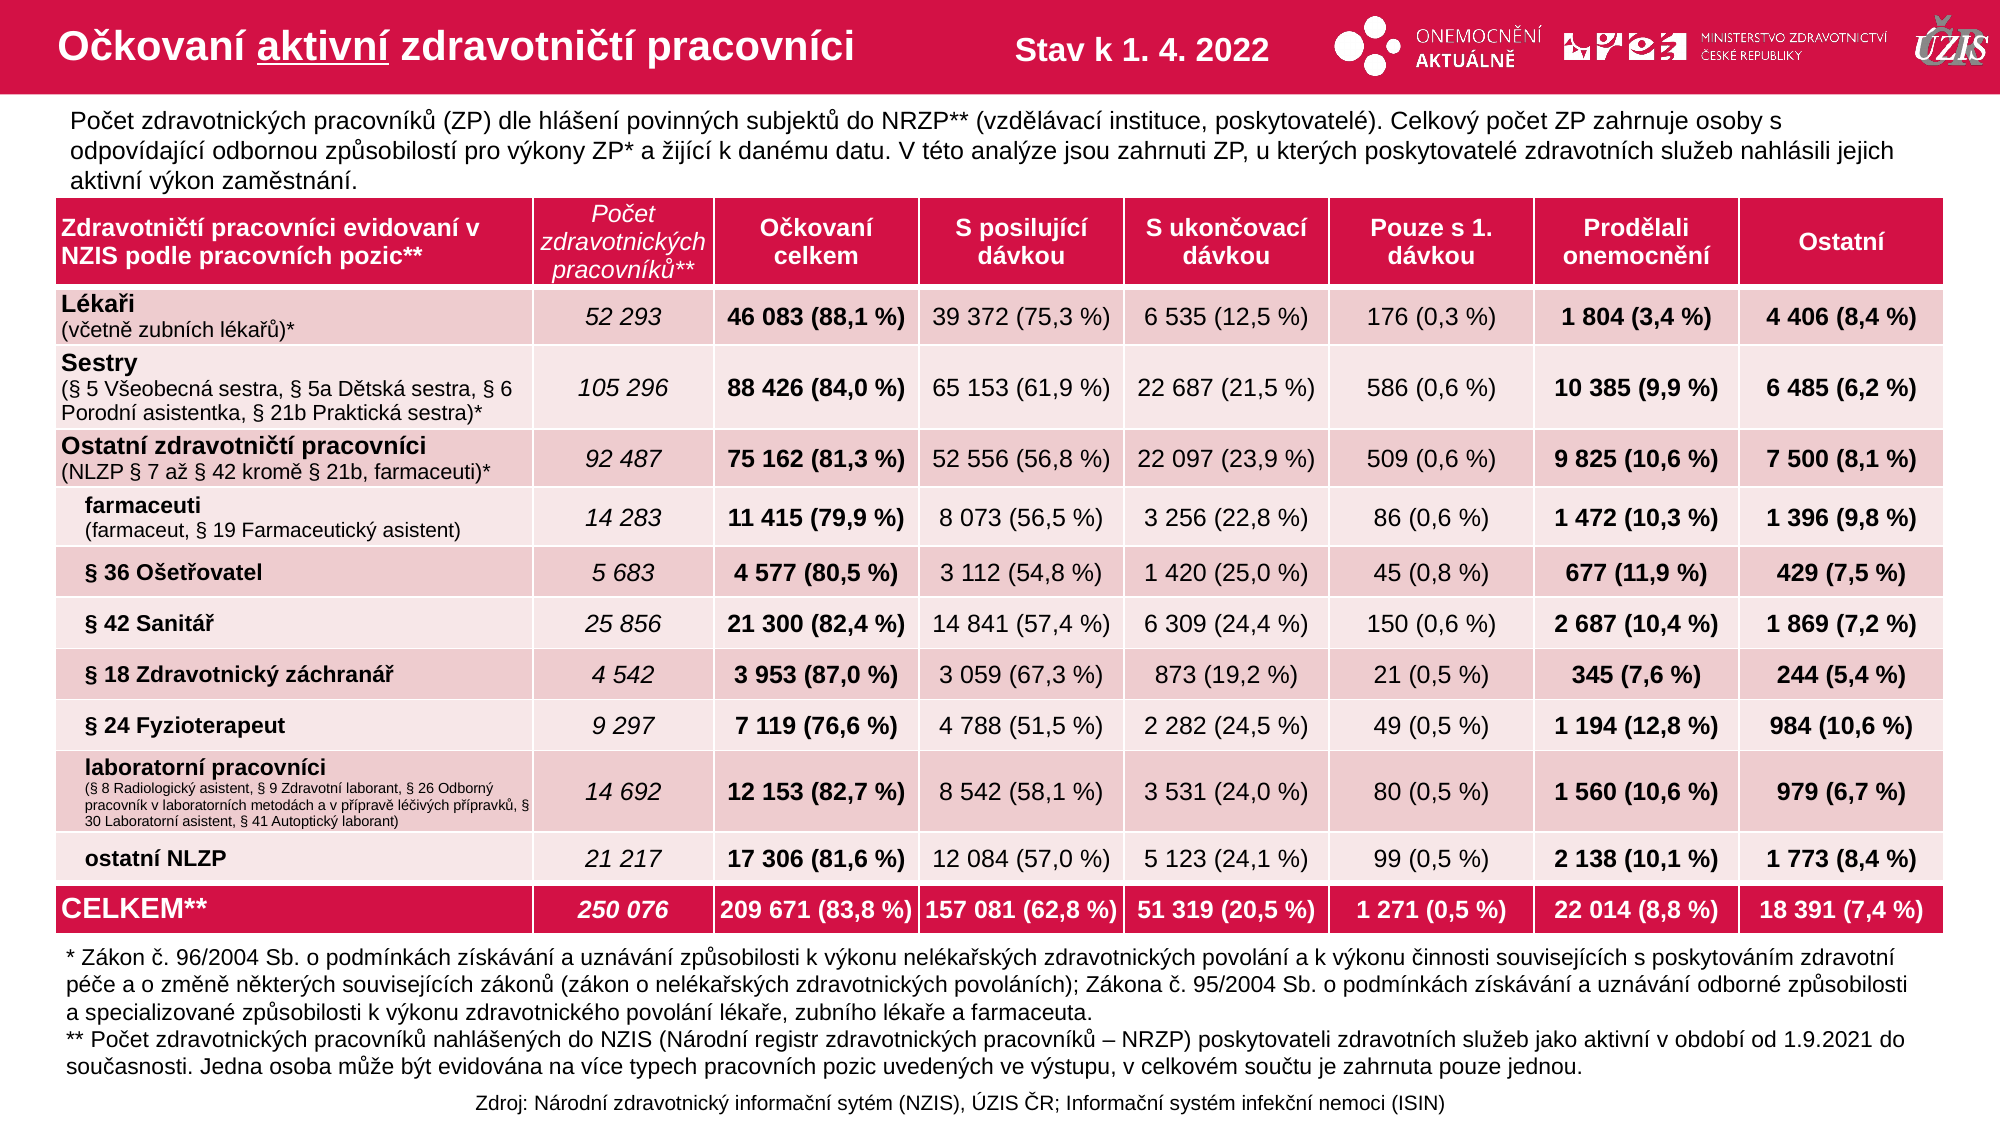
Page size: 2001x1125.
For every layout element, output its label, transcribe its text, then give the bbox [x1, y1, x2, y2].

table_cell 14 283 [534, 488, 713, 545]
table_cell 244 (5,4 %) [1740, 649, 1943, 699]
table_cell 65 153 (61,9 %) [920, 346, 1123, 428]
table_cell 9 825 (10,6 %) [1535, 430, 1738, 486]
table_cell 677 (11,9 %) [1535, 547, 1738, 596]
table_cell 21 300 (82,4 %) [715, 598, 918, 648]
table_cell § 18 Zdravotnický záchranář [56, 649, 532, 699]
table_cell 1 396 (9,8 %) [1740, 488, 1943, 545]
table_cell 92 487 [534, 430, 713, 486]
table_cell 2 138 (10,1 %) [1535, 833, 1738, 880]
table_cell 4 406 (8,4 %) [1740, 290, 1943, 344]
table_cell 984 (10,6 %) [1740, 700, 1943, 750]
table_cell 3 256 (22,8 %) [1125, 488, 1328, 545]
table_cell 3 112 (54,8 %) [920, 547, 1123, 596]
table_cell ostatní NLZP [56, 833, 532, 880]
table_header S posilující dávkou [920, 198, 1123, 284]
table_header Ostatní [1740, 198, 1943, 284]
table_cell 979 (6,7 %) [1740, 751, 1943, 831]
table_cell 1 194 (12,8 %) [1535, 700, 1738, 750]
table_cell 8 542 (58,1 %) [920, 751, 1123, 831]
table_cell 1 869 (7,2 %) [1740, 598, 1943, 648]
table_cell 12 153 (82,7 %) [715, 751, 918, 831]
table_header Prodělali onemocnění [1535, 198, 1738, 284]
table_cell 150 (0,6 %) [1330, 598, 1533, 648]
table_cell 586 (0,6 %) [1330, 346, 1533, 428]
table_cell 14 841 (57,4 %) [920, 598, 1123, 648]
table_cell CELKEM** [56, 886, 532, 933]
table_cell 509 (0,6 %) [1330, 430, 1533, 486]
table_cell 18 391 (7,4 %) [1740, 886, 1943, 933]
table_cell 8 073 (56,5 %) [920, 488, 1123, 545]
table_cell § 36 Ošetřovatel [56, 547, 532, 596]
table_cell 1 560 (10,6 %) [1535, 751, 1738, 831]
table_cell 39 372 (75,3 %) [920, 290, 1123, 344]
table_header Očkovaní celkem [715, 198, 918, 284]
table_cell 9 297 [534, 700, 713, 750]
table_cell 2 282 (24,5 %) [1125, 700, 1328, 750]
table_header Pouze s 1. dávkou [1330, 198, 1533, 284]
table_cell Lékaři (včetně zubních lékařů)* [56, 290, 532, 344]
table_cell 22 014 (8,8 %) [1535, 886, 1738, 933]
table_cell 14 692 [534, 751, 713, 831]
title Očkovaní aktivní zdravotničtí pracovníci [42, 0, 1262, 95]
table_cell 88 426 (84,0 %) [715, 346, 918, 428]
table_cell 429 (7,5 %) [1740, 547, 1943, 596]
table_cell 4 542 [534, 649, 713, 699]
table_cell farmaceuti (farmaceut, § 19 Farmaceutický asistent) [56, 488, 532, 545]
table_cell § 24 Fyzioterapeut [56, 700, 532, 750]
table_cell 52 556 (56,8 %) [920, 430, 1123, 486]
table_cell 86 (0,6 %) [1330, 488, 1533, 545]
text_box Počet zdravotnických pracovníků (ZP) dle hlášení povinných subjektů do NRZP** (vzdělávací instituce, poskytovatelé). Celkový počet ZP zahrnuje osoby s odpovídající odbornou způsobilostí pro výkony ZP* a žijící k danému datu. V této analýze jsou zahrnuti ZP, u kterých poskytovatelé zdravotních služeb nahlásili jejich aktivní výkon zaměstnání. [55, 97, 1935, 196]
table_cell 1 804 (3,4 %) [1535, 290, 1738, 344]
table_cell 4 788 (51,5 %) [920, 700, 1123, 750]
table_cell 7 119 (76,6 %) [715, 700, 918, 750]
table_cell 6 485 (6,2 %) [1740, 346, 1943, 428]
table_cell 1 472 (10,3 %) [1535, 488, 1738, 545]
table_cell 75 162 (81,3 %) [715, 430, 918, 486]
table_cell 105 296 [534, 346, 713, 428]
table_cell 6 309 (24,4 %) [1125, 598, 1328, 648]
text_box Stav k 1. 4. 2022 [999, 20, 1330, 76]
table_cell 1 420 (25,0 %) [1125, 547, 1328, 596]
table_cell 1 773 (8,4 %) [1740, 833, 1943, 880]
picture [1334, 16, 1542, 76]
table_cell 10 385 (9,9 %) [1535, 346, 1738, 428]
table_cell 873 (19,2 %) [1125, 649, 1328, 699]
table_cell 45 (0,8 %) [1330, 547, 1533, 596]
table_cell 3 531 (24,0 %) [1125, 751, 1328, 831]
table_cell 80 (0,5 %) [1330, 751, 1533, 831]
table_cell Sestry (§ 5 Všeobecná sestra, § 5a Dětská sestra, § 6 Porodní asistentka, § 21b Praktická sestra)* [56, 346, 532, 428]
table_header S ukončovací dávkou [1125, 198, 1328, 284]
table_cell § 42 Sanitář [56, 598, 532, 648]
table_cell 51 319 (20,5 %) [1125, 886, 1328, 933]
table_cell 12 084 (57,0 %) [920, 833, 1123, 880]
table_cell 250 076 [534, 886, 713, 933]
text_box Zdroj: Národní zdravotnický informační sytém (NZIS), ÚZIS ČR; Informační systém infekční nemoci (ISIN) [284, 1081, 1643, 1122]
table_cell 1 271 (0,5 %) [1330, 886, 1533, 933]
table_cell 11 415 (79,9 %) [715, 488, 918, 545]
table_cell 7 500 (8,1 %) [1740, 430, 1943, 486]
table_cell 25 856 [534, 598, 713, 648]
table_cell 17 306 (81,6 %) [715, 833, 918, 880]
table_cell 2 687 (10,4 %) [1535, 598, 1738, 648]
table_cell 176 (0,3 %) [1330, 290, 1533, 344]
table_cell 5 123 (24,1 %) [1125, 833, 1328, 880]
table_cell 6 535 (12,5 %) [1125, 290, 1328, 344]
picture [1915, 15, 1989, 66]
text_box * Zákon č. 96/2004 Sb. o podmínkách získávání a uznávání způsobilosti k výkonu nelékařských zdravotnických povolání a k výkonu činnosti souvisejících s poskytováním zdravotní péče a o změně některých souvisejících zákonů (zákon o nelékařských zdravotnických povoláních); Zákona č. 95/2004 Sb. o podmínkách získávání a uznávání odborné způsobilosti a specializované způsobilosti k výkonu zdravotnického povolání lékaře, zubního lékaře a farmaceuta. ** Počet zdravotnických pracovníků nahlášených do NZIS (Národní registr zdravotnických pracovníků – NRZP) poskytovateli zdravotních služeb jako aktivní v období od 1.9.2021 do současnosti. Jedna osoba může být evidována na více typech pracovních pozic uvedených ve výstupu, v celkovém součtu je zahrnuta pouze jednou. [51, 934, 1931, 1087]
table_cell 157 081 (62,8 %) [920, 886, 1123, 933]
table_cell 22 097 (23,9 %) [1125, 430, 1328, 486]
table_cell Ostatní zdravotničtí pracovníci (NLZP § 7 až § 42 kromě § 21b, farmaceuti)* [56, 430, 532, 486]
table_cell 3 953 (87,0 %) [715, 649, 918, 699]
picture [1563, 31, 1888, 60]
table_cell 4 577 (80,5 %) [715, 547, 918, 596]
table_header Počet zdravotnických pracovníků** [534, 198, 713, 284]
table_cell 21 (0,5 %) [1330, 649, 1533, 699]
table_cell 345 (7,6 %) [1535, 649, 1738, 699]
table_cell 52 293 [534, 290, 713, 344]
table_cell 5 683 [534, 547, 713, 596]
table_cell laboratorní pracovníci (§ 8 Radiologický asistent, § 9 Zdravotní laborant, § 26 Odborný pracovník v laboratorních metodách a v přípravě léčivých přípravků, § 30 Laboratorní asistent, § 41 Autoptický laborant) [56, 751, 532, 831]
table_cell 21 217 [534, 833, 713, 880]
table_cell 46 083 (88,1 %) [715, 290, 918, 344]
table_cell 3 059 (67,3 %) [920, 649, 1123, 699]
table_cell 99 (0,5 %) [1330, 833, 1533, 880]
table_header Zdravotničtí pracovníci evidovaní v NZIS podle pracovních pozic** [56, 198, 532, 284]
table_cell 209 671 (83,8 %) [715, 886, 918, 933]
table_cell 49 (0,5 %) [1330, 700, 1533, 750]
table_cell 22 687 (21,5 %) [1125, 346, 1328, 428]
